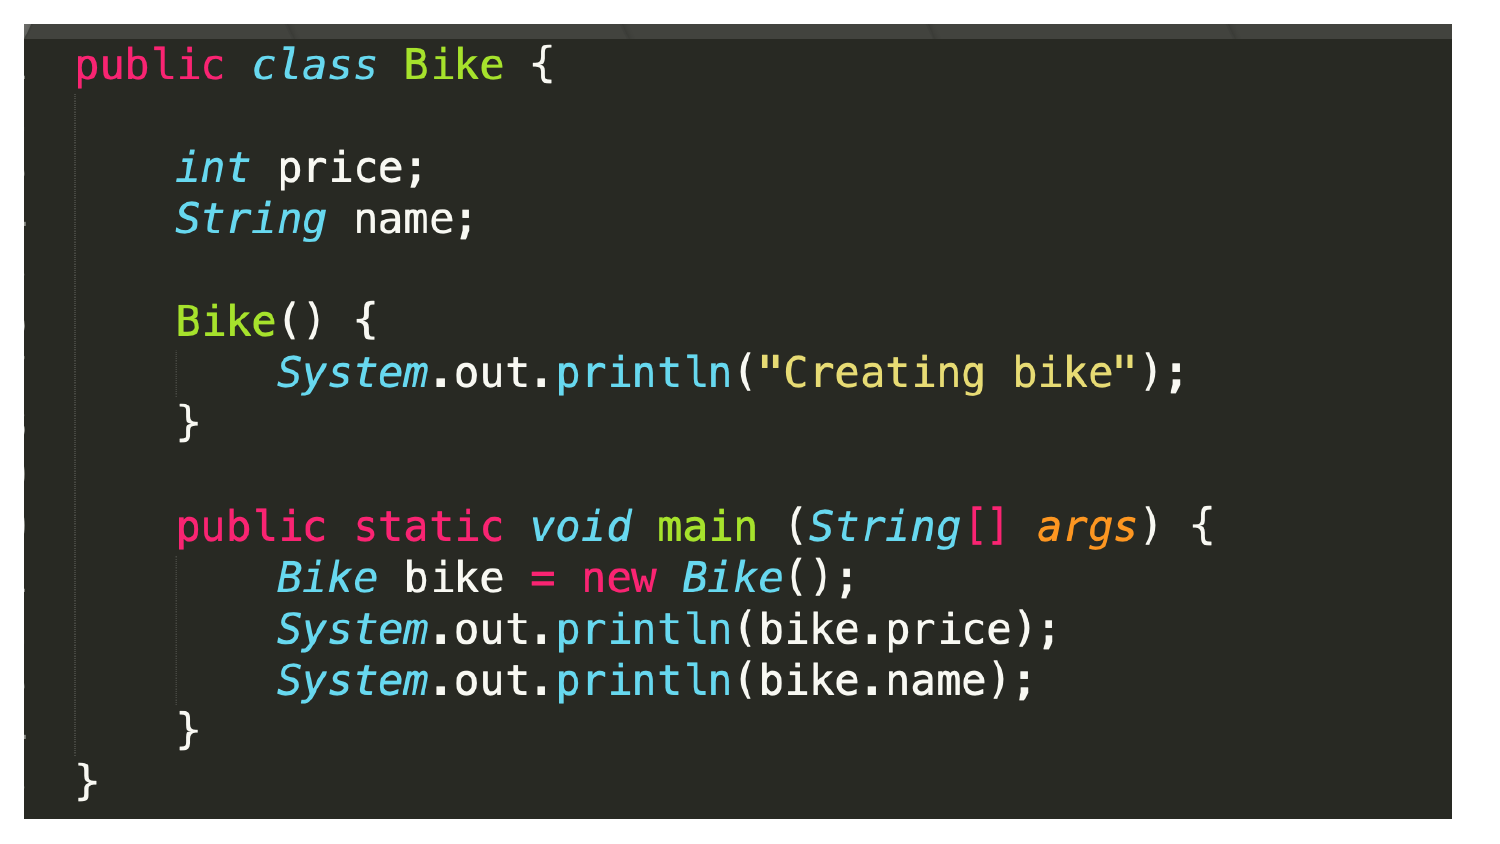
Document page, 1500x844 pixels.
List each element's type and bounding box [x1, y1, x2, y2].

picture [24, 24, 1452, 819]
